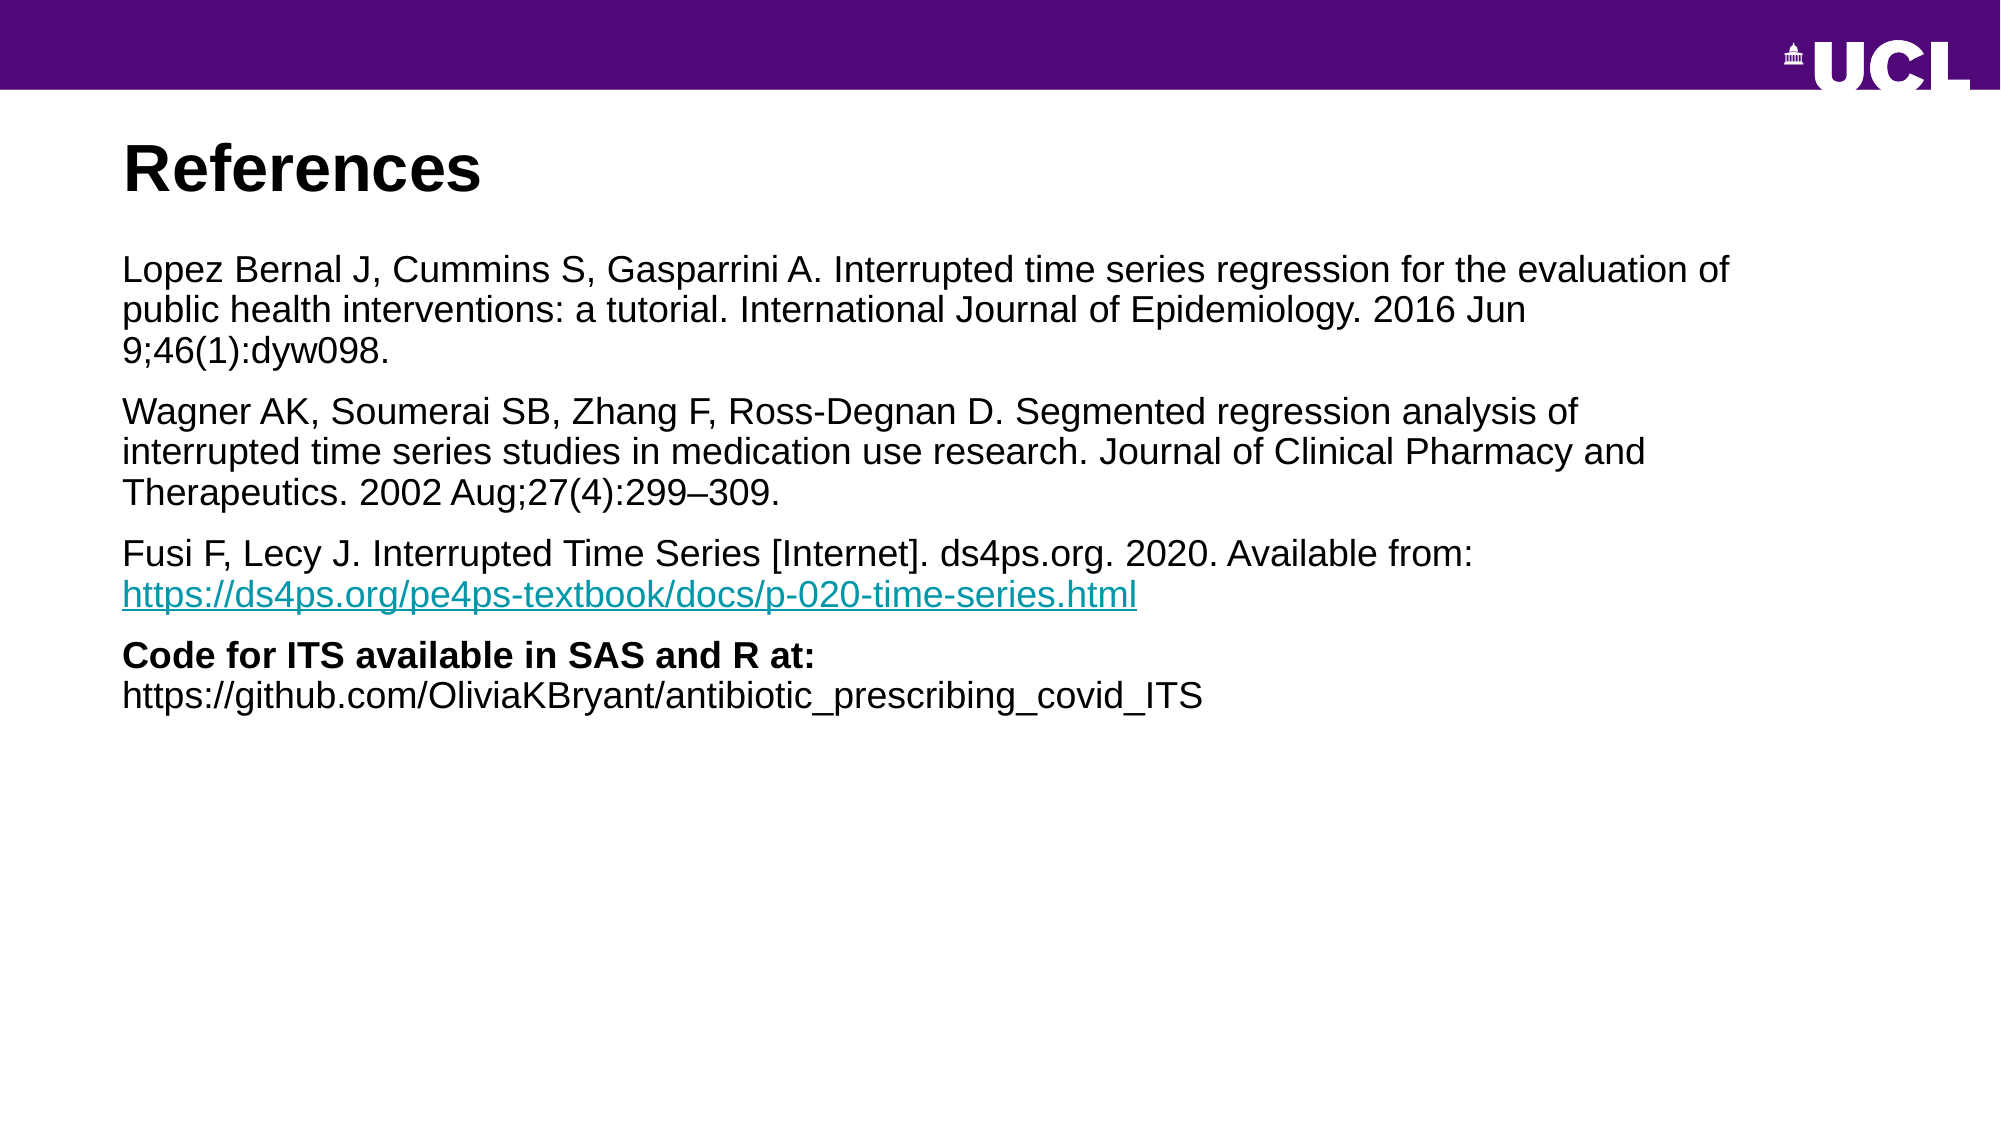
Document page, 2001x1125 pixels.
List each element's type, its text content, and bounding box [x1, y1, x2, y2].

list Lopez Bernal J, Cummins S, Gasparrini A. Interrupted time series regression for the evaluation of public health interventions: a tutorial. International Journal of Epidemiology. 2016 Jun 9;46(1):dyw098. Wagner AK, Soumerai SB, Zhang F, Ross-Degnan D. Segmented regression analysis of interrupted time series studies in medication use research. Journal of Clinical Pharmacy and Therapeutics. 2002 Aug;27(4):299–309. Fusi F, Lecy J. Interrupted Time Series [Internet]. ds4ps.org. 2020. Available from: https://ds4ps.org/pe4ps-textbook/docs/p-020-time-series.html Code for ITS available in SAS and R at: https://github.com/OliviaKBryant/antibiotic_prescribing_covid_ITS [122, 249, 1821, 987]
picture [0, 0, 2001, 90]
title References [124, 134, 1772, 240]
